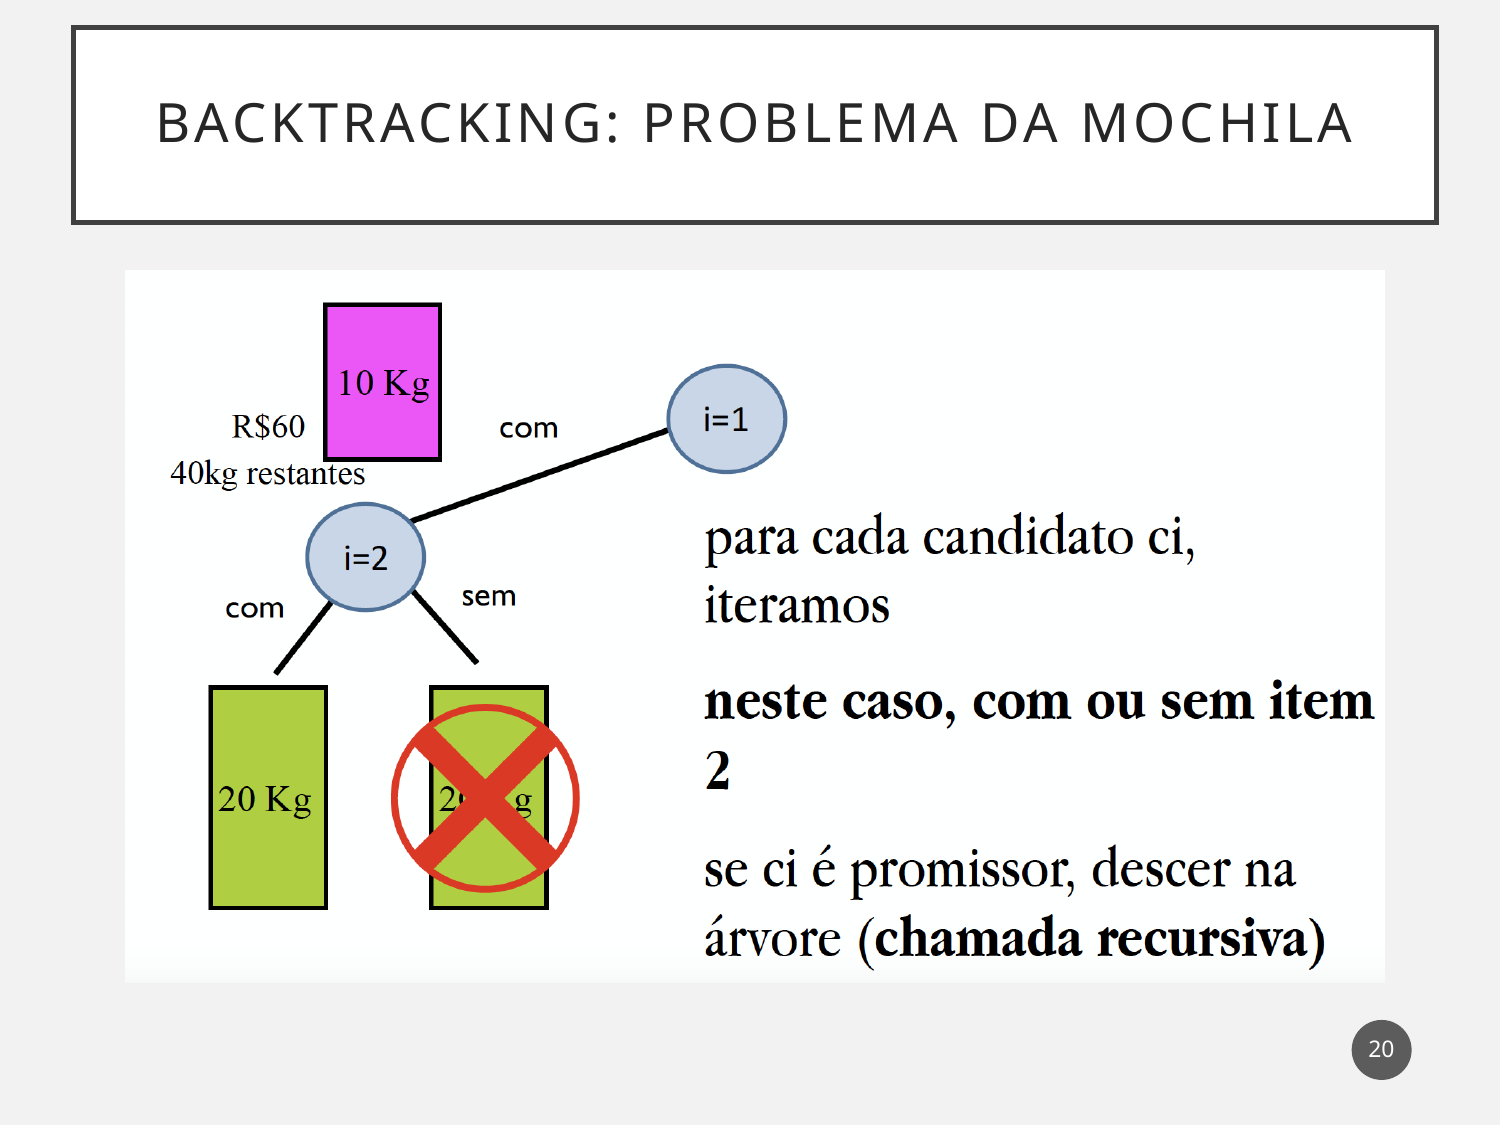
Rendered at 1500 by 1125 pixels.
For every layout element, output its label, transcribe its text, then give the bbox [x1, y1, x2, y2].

title Backtracking: Problema da mochila [71, 25, 1439, 225]
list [125, 270, 1385, 984]
slide_number 20 [1351, 1019, 1412, 1080]
